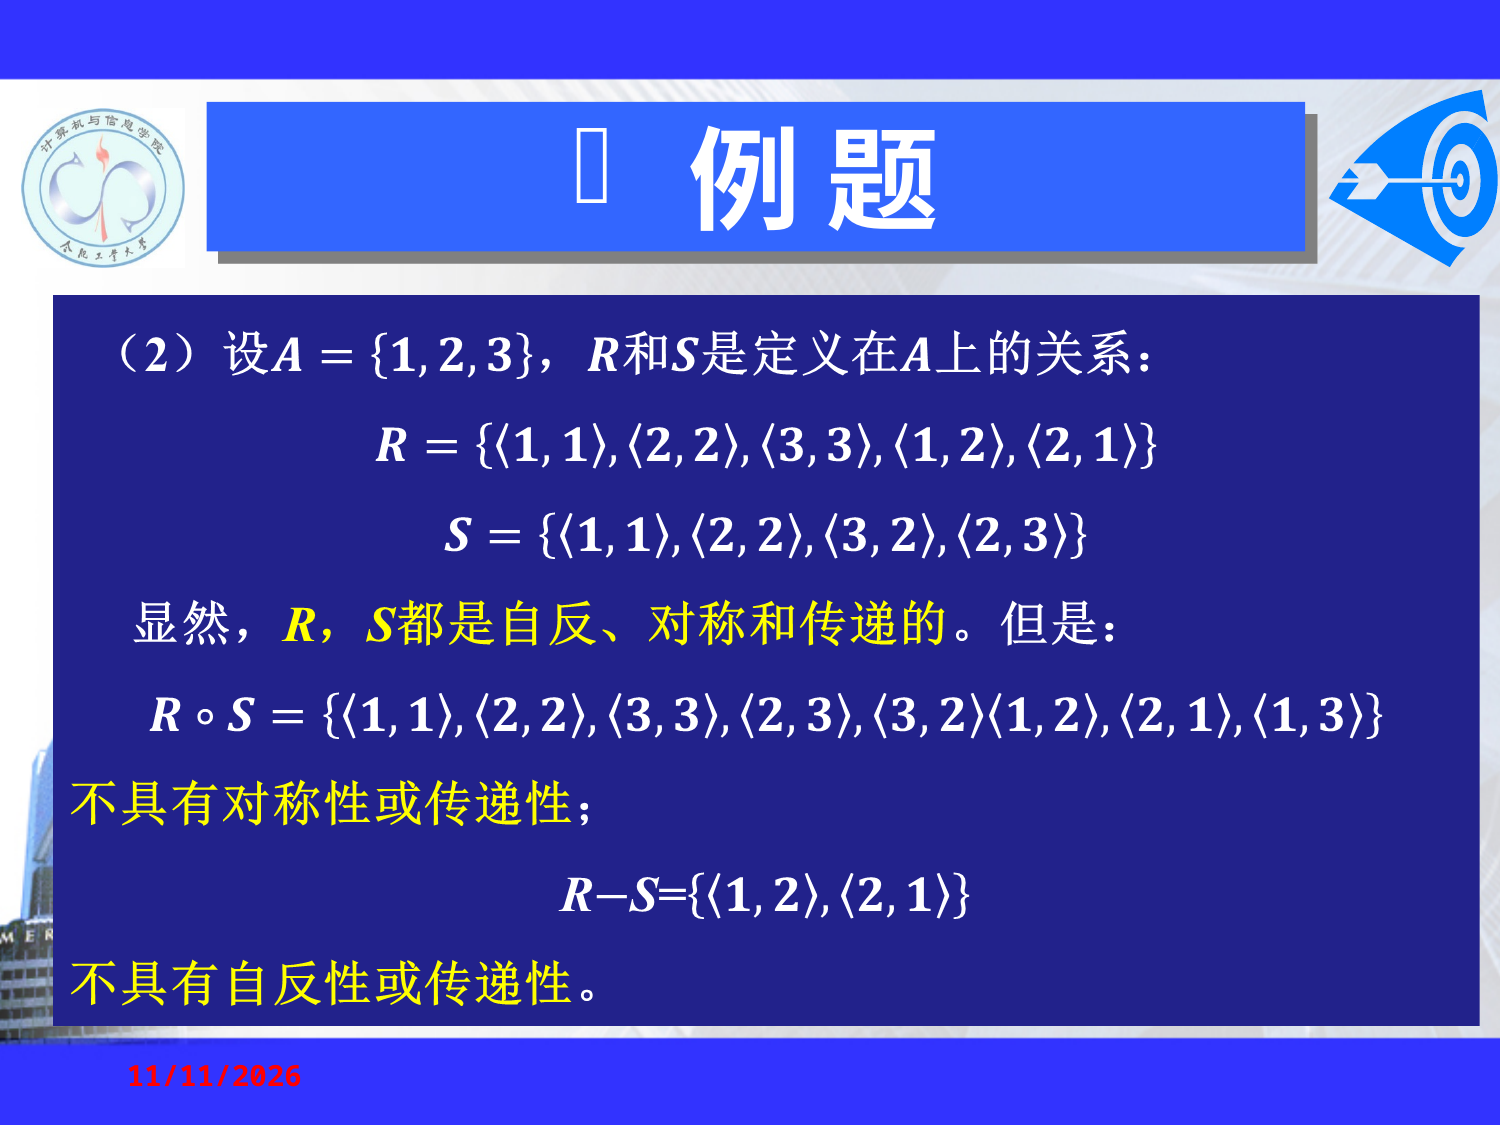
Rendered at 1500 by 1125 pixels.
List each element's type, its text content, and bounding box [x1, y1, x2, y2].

text_box 2020/9/7 [112, 1049, 425, 1125]
picture [0, 0, 1500, 1125]
text_box 例 题 [206, 101, 1306, 252]
text_box [53, 295, 1480, 1026]
